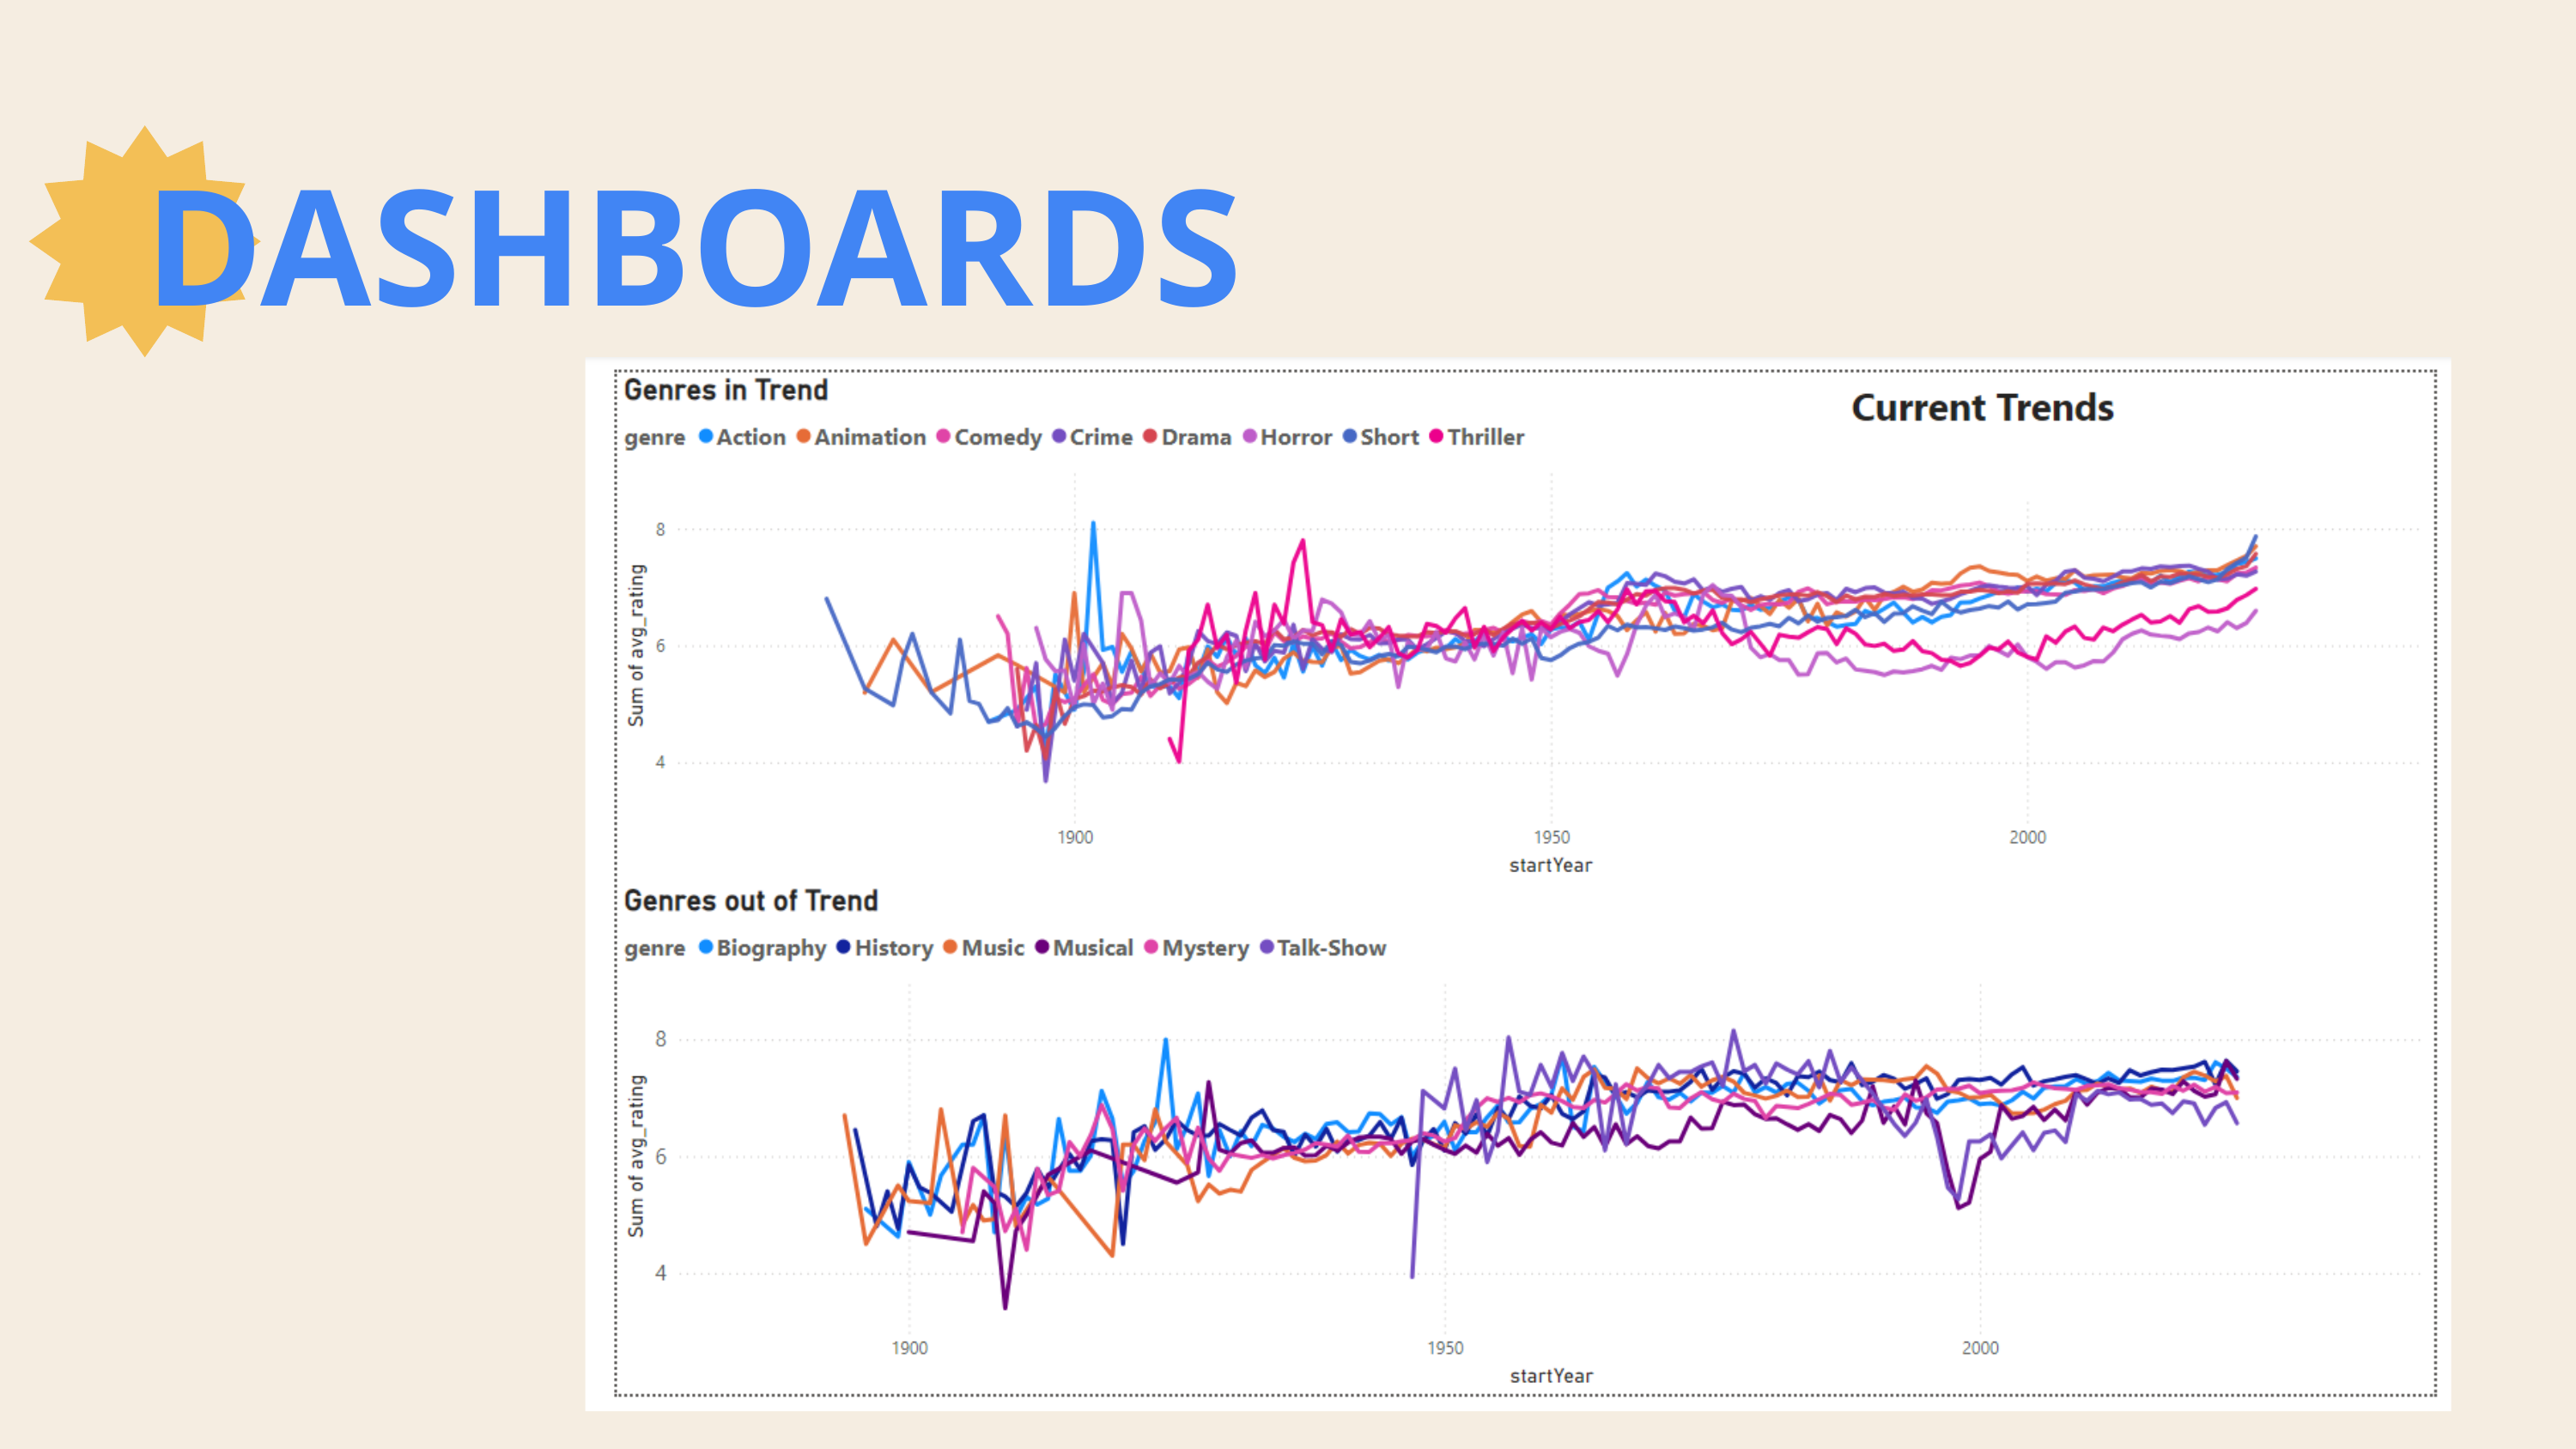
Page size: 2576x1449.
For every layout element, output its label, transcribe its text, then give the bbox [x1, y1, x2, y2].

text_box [28, 124, 261, 358]
text_box DASHBOARDS [265, 144, 1419, 338]
text_box [585, 357, 2451, 1411]
